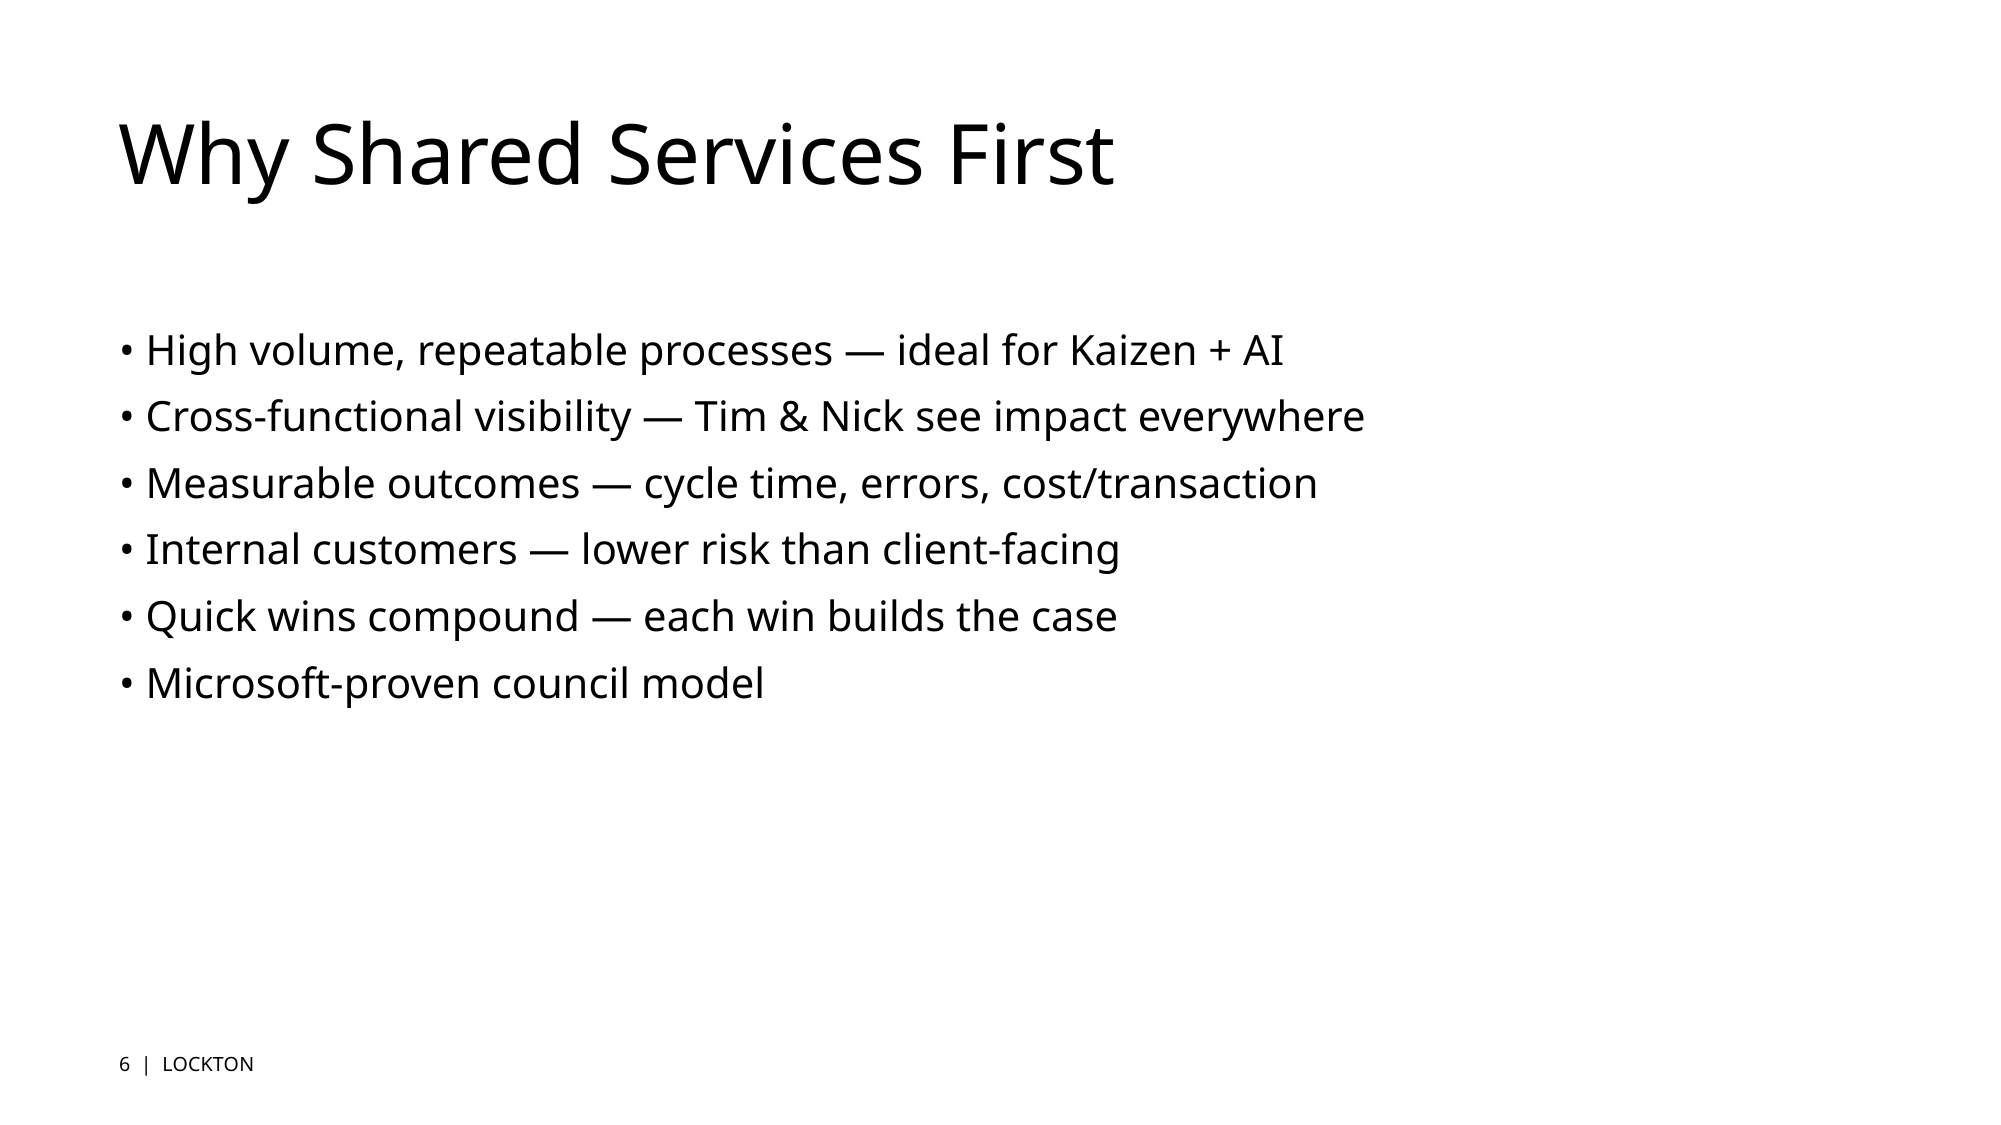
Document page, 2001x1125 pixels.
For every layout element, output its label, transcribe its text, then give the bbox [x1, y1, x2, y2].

list • High volume, repeatable processes — ideal for Kaizen + AI • Cross-functional visibility — Tim & Nick see impact everywhere • Measurable outcomes — cycle time, errors, cost/transaction • Internal customers — lower risk than client-facing • Quick wins compound — each win builds the case • Microsoft-proven council model [104, 315, 1898, 1020]
title Why Shared Services First [103, 105, 1897, 212]
